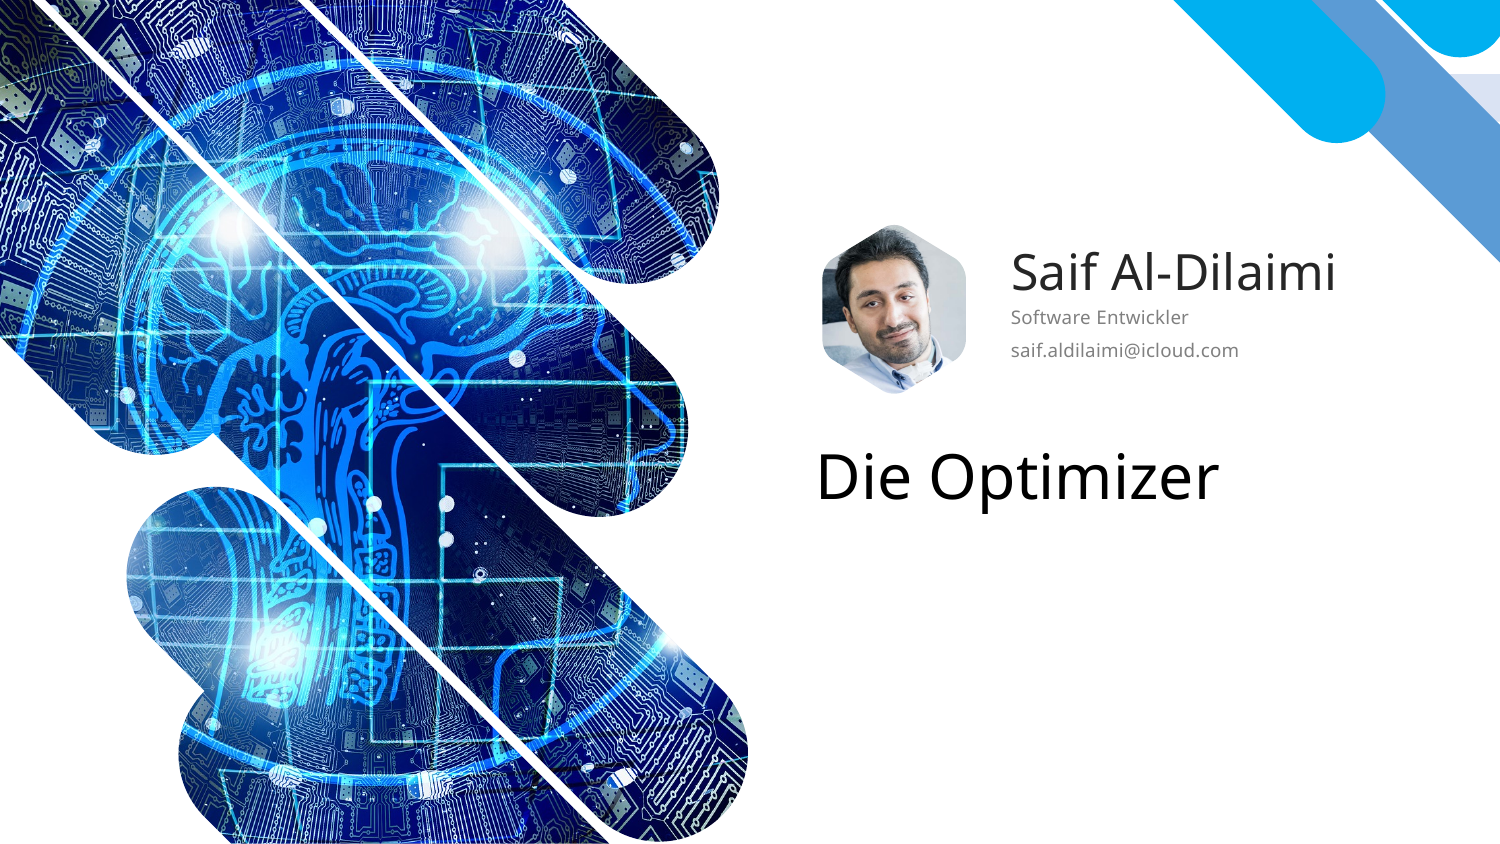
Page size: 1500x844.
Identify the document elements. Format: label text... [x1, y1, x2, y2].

text_box Software Entwickler [1010, 293, 1219, 325]
text_box Saif Al-Dilaimi [997, 246, 1443, 303]
text_box saif.aldilaimi@icloud.com [1010, 325, 1322, 369]
picture [822, 224, 966, 394]
text_box [1171, 0, 1387, 145]
text_box [1380, 0, 1500, 59]
text_box Die Optimizer [815, 421, 1488, 519]
picture [0, 0, 748, 844]
text_box [1314, 0, 1500, 263]
